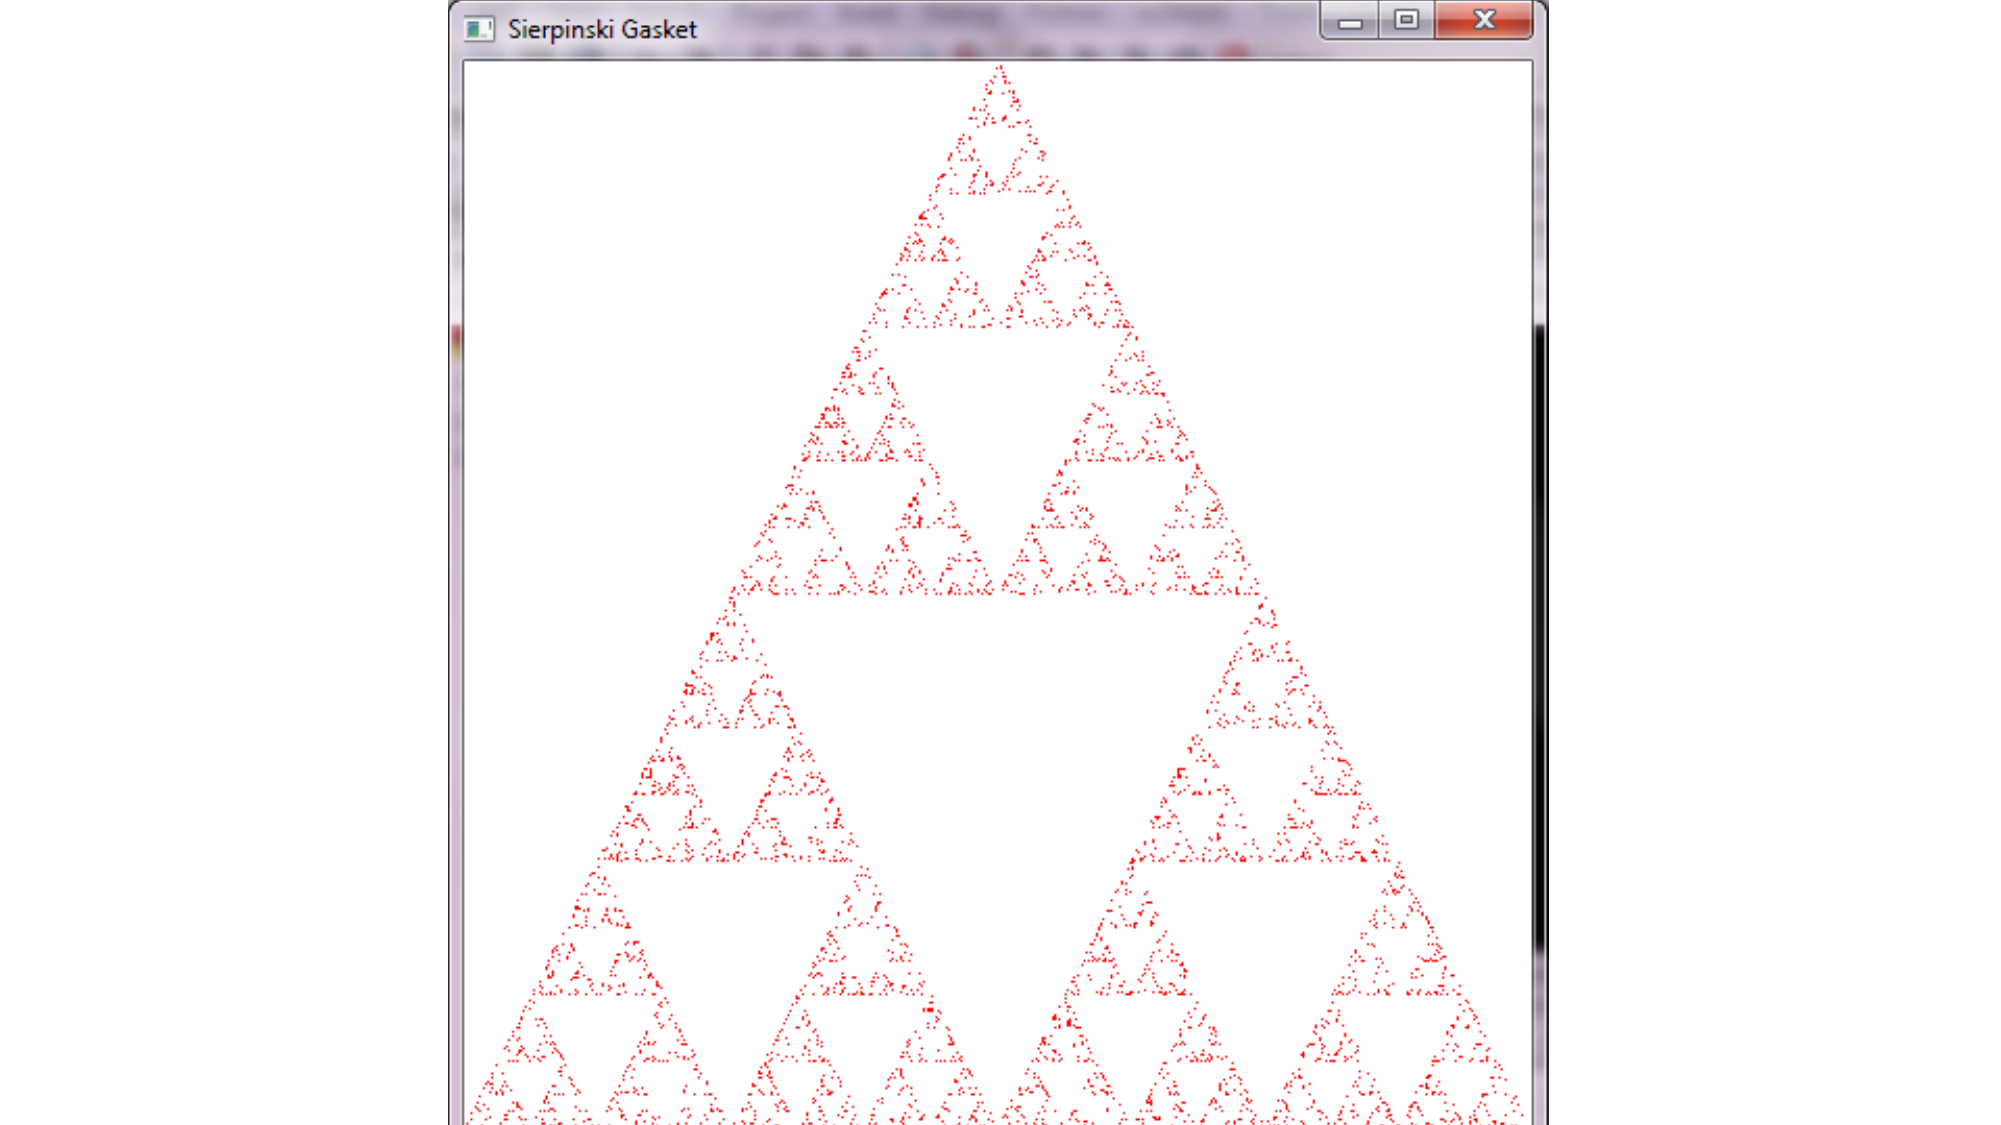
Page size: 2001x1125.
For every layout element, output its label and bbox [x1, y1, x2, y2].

picture [448, 0, 1550, 1125]
